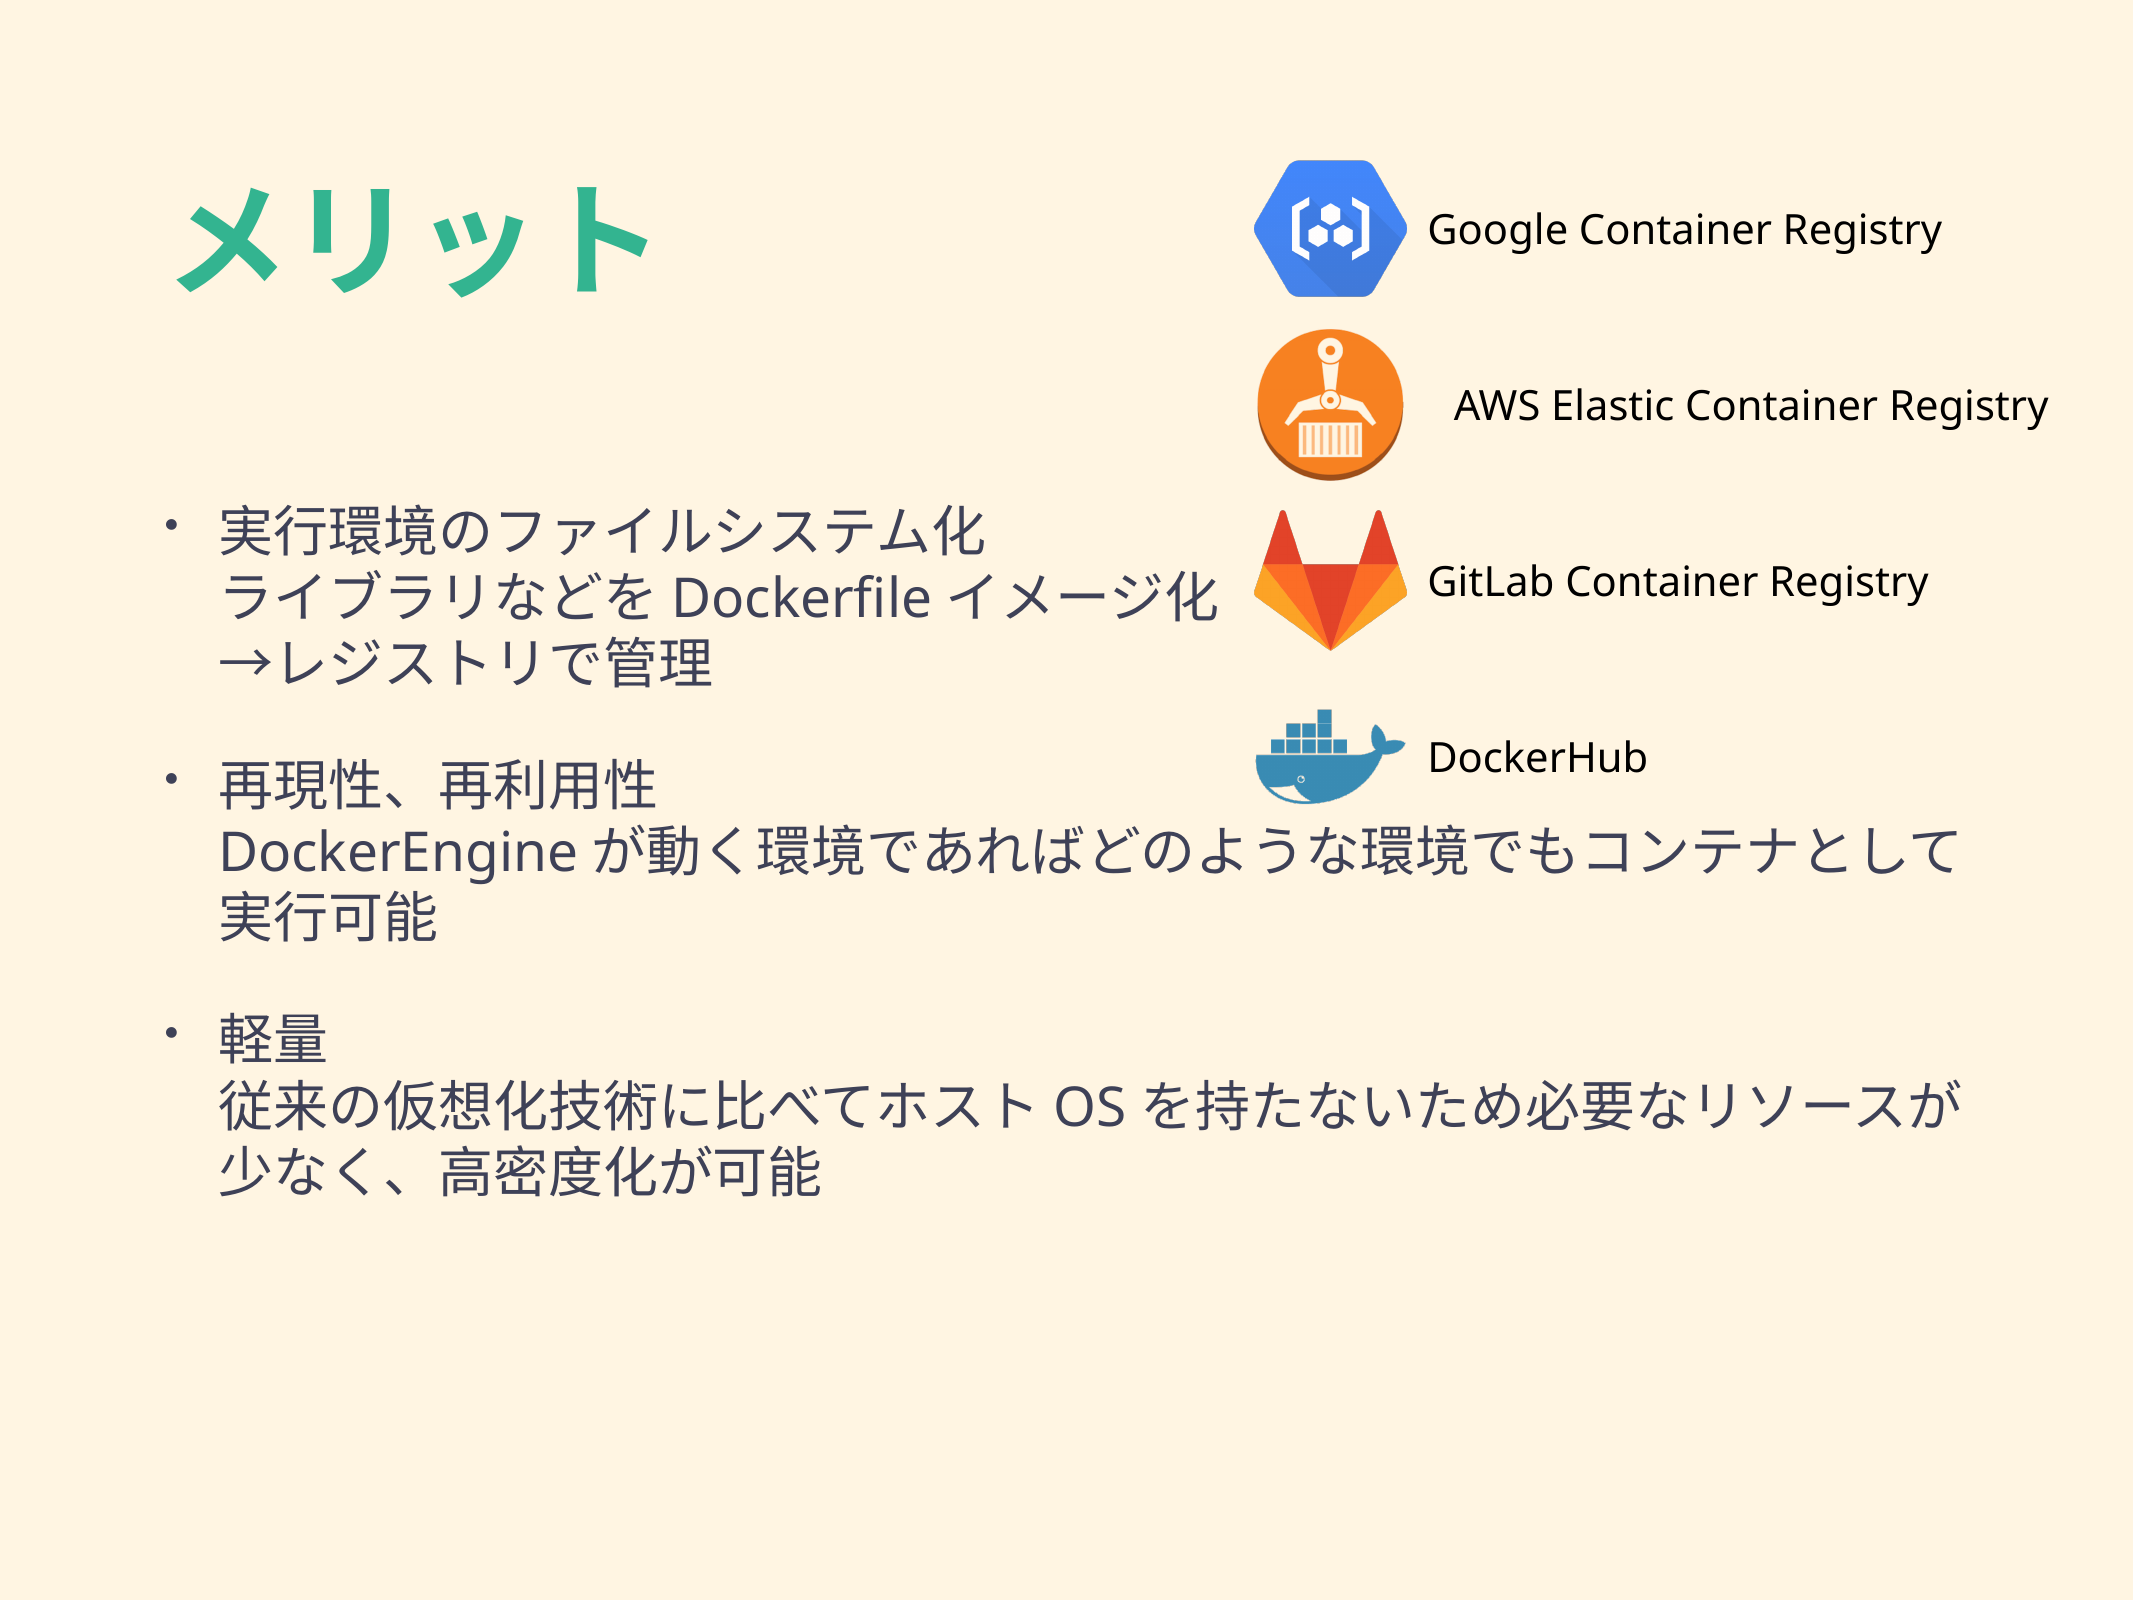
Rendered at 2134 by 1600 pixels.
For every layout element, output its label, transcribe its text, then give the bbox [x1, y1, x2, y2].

picture [1253, 327, 1407, 481]
picture [1253, 503, 1407, 657]
picture [1253, 679, 1407, 833]
text_box DockerHub [1419, 722, 2084, 790]
list 実行環境のファイルシステム化 ライブラリなどをDockerfileイメージ化 →レジストリで管理 再現性、再利用性 DockerEngineが動く環境であればどのような環境でもコンテナとして実行可能 軽量 従来の仮想化技術に比べてホストOSを持たないため必要なリソースが少なく、高密度化が可能 [155, 487, 1978, 1459]
picture [1253, 151, 1407, 305]
text_box Google Container Registry [1419, 194, 2084, 262]
text_box AWS Elastic Container Registry [1445, 370, 2058, 438]
title メリット [155, 72, 1005, 428]
text_box GitLab Container Registry [1419, 546, 2084, 614]
